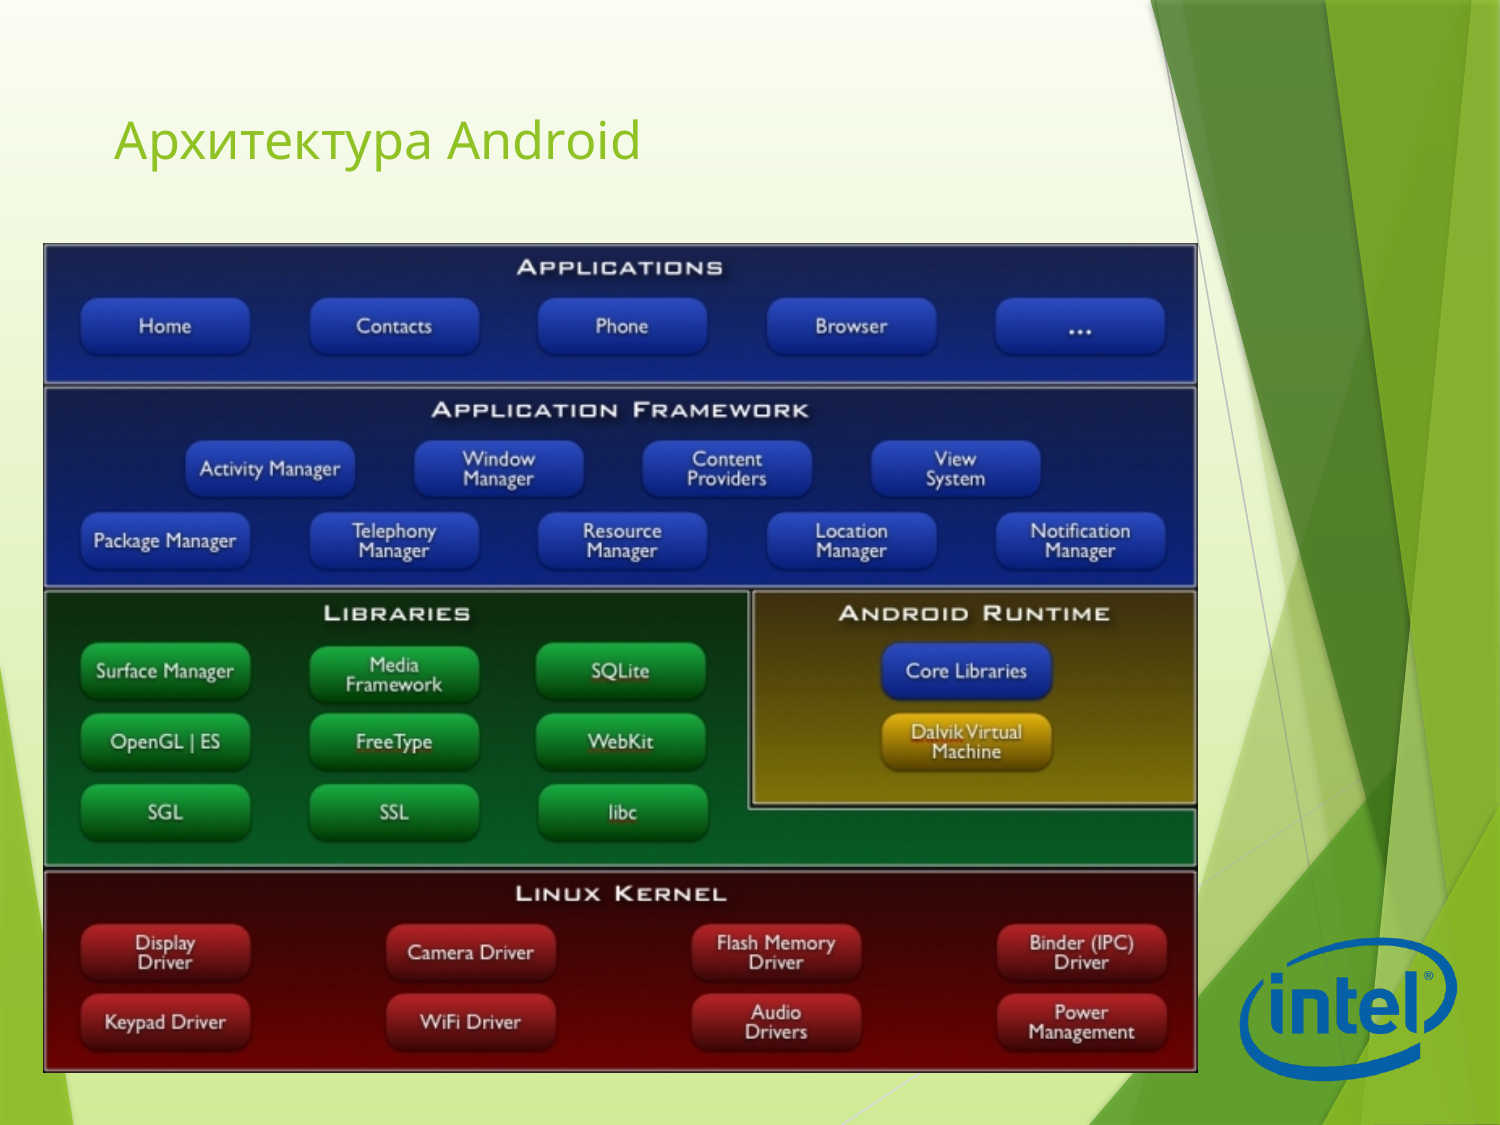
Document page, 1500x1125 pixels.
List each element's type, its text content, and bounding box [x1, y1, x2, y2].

picture [42, 243, 1500, 1125]
title Архитектура Android [99, 99, 1142, 211]
